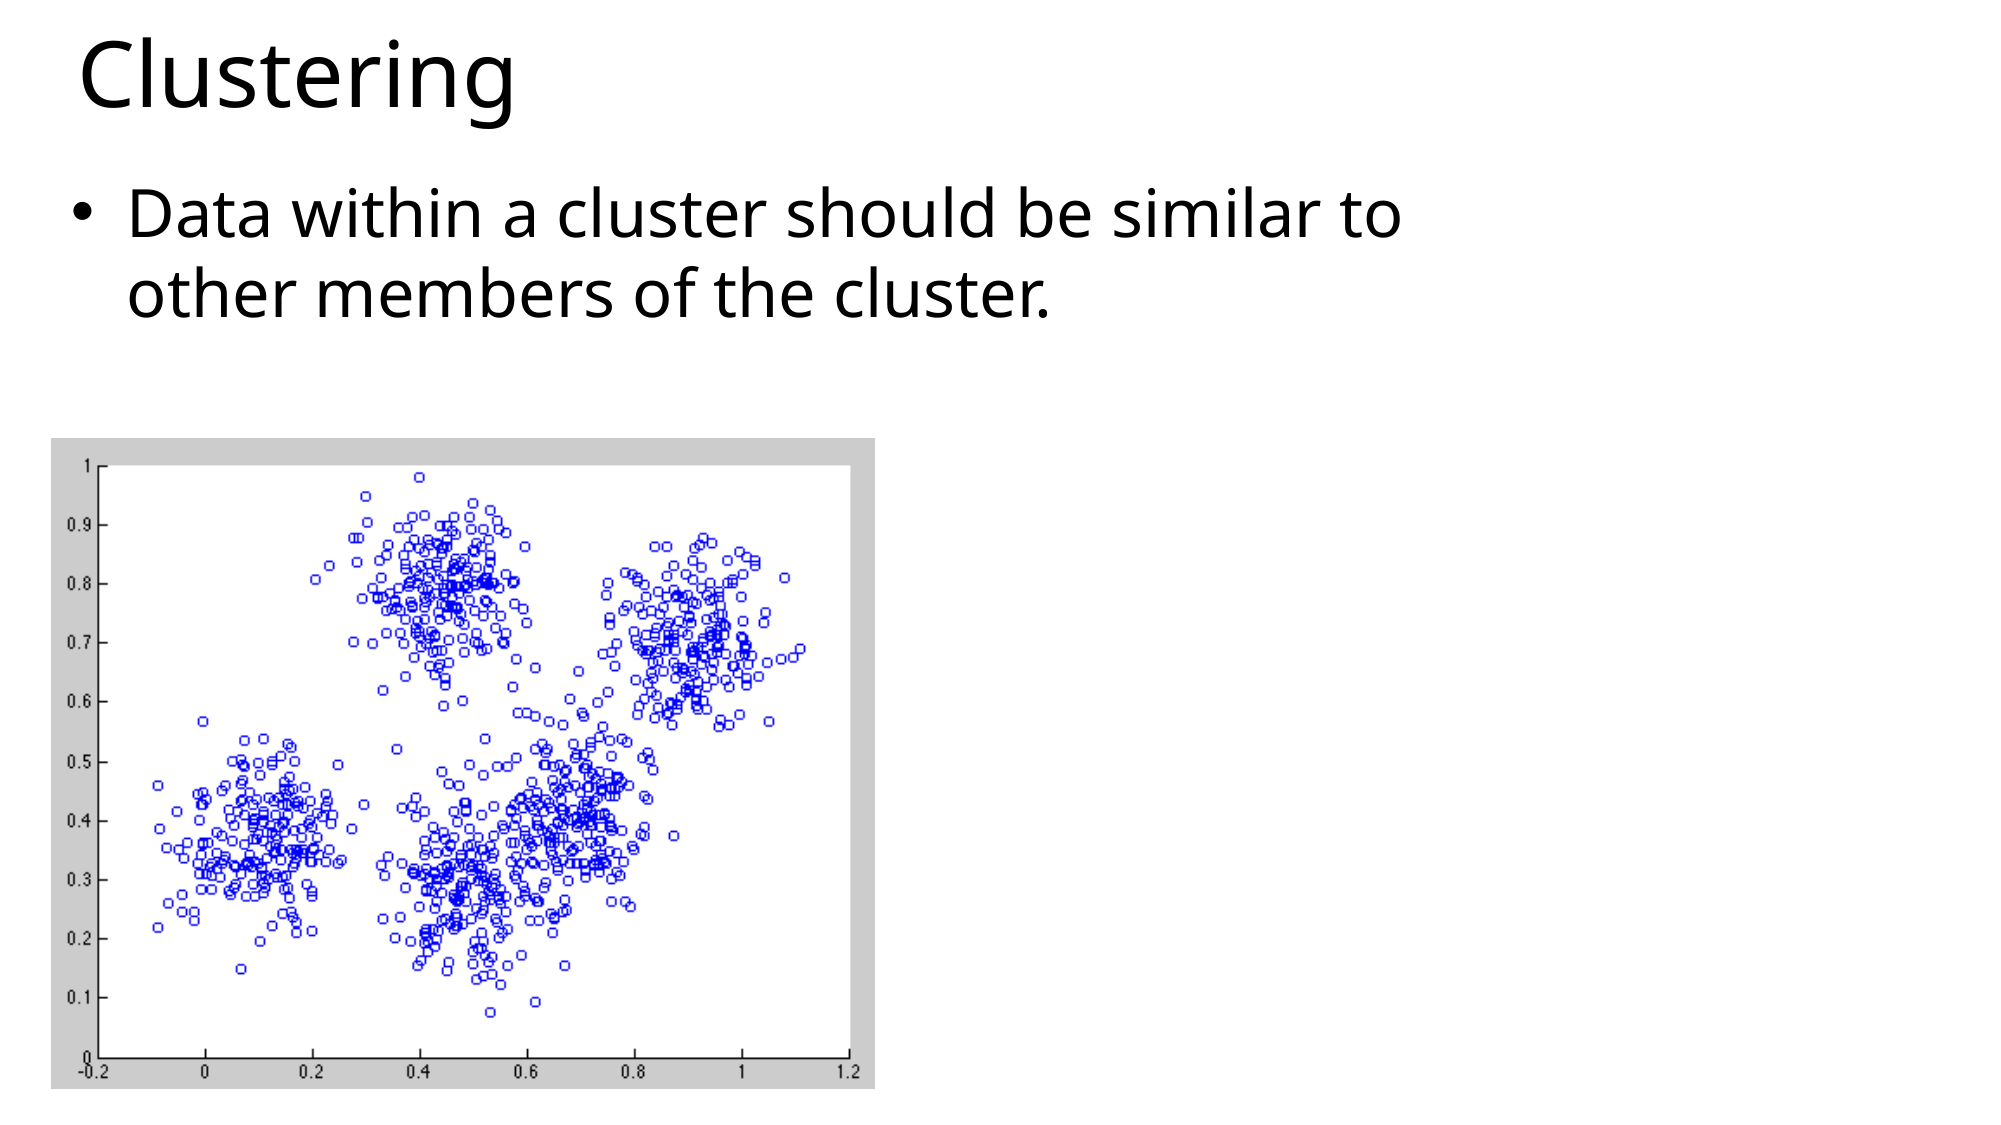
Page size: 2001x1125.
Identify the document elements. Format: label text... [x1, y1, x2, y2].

title Clustering [62, 29, 1953, 205]
picture [51, 437, 876, 1089]
list Data within a cluster should be similar to other members of the cluster. [55, 163, 1603, 1031]
